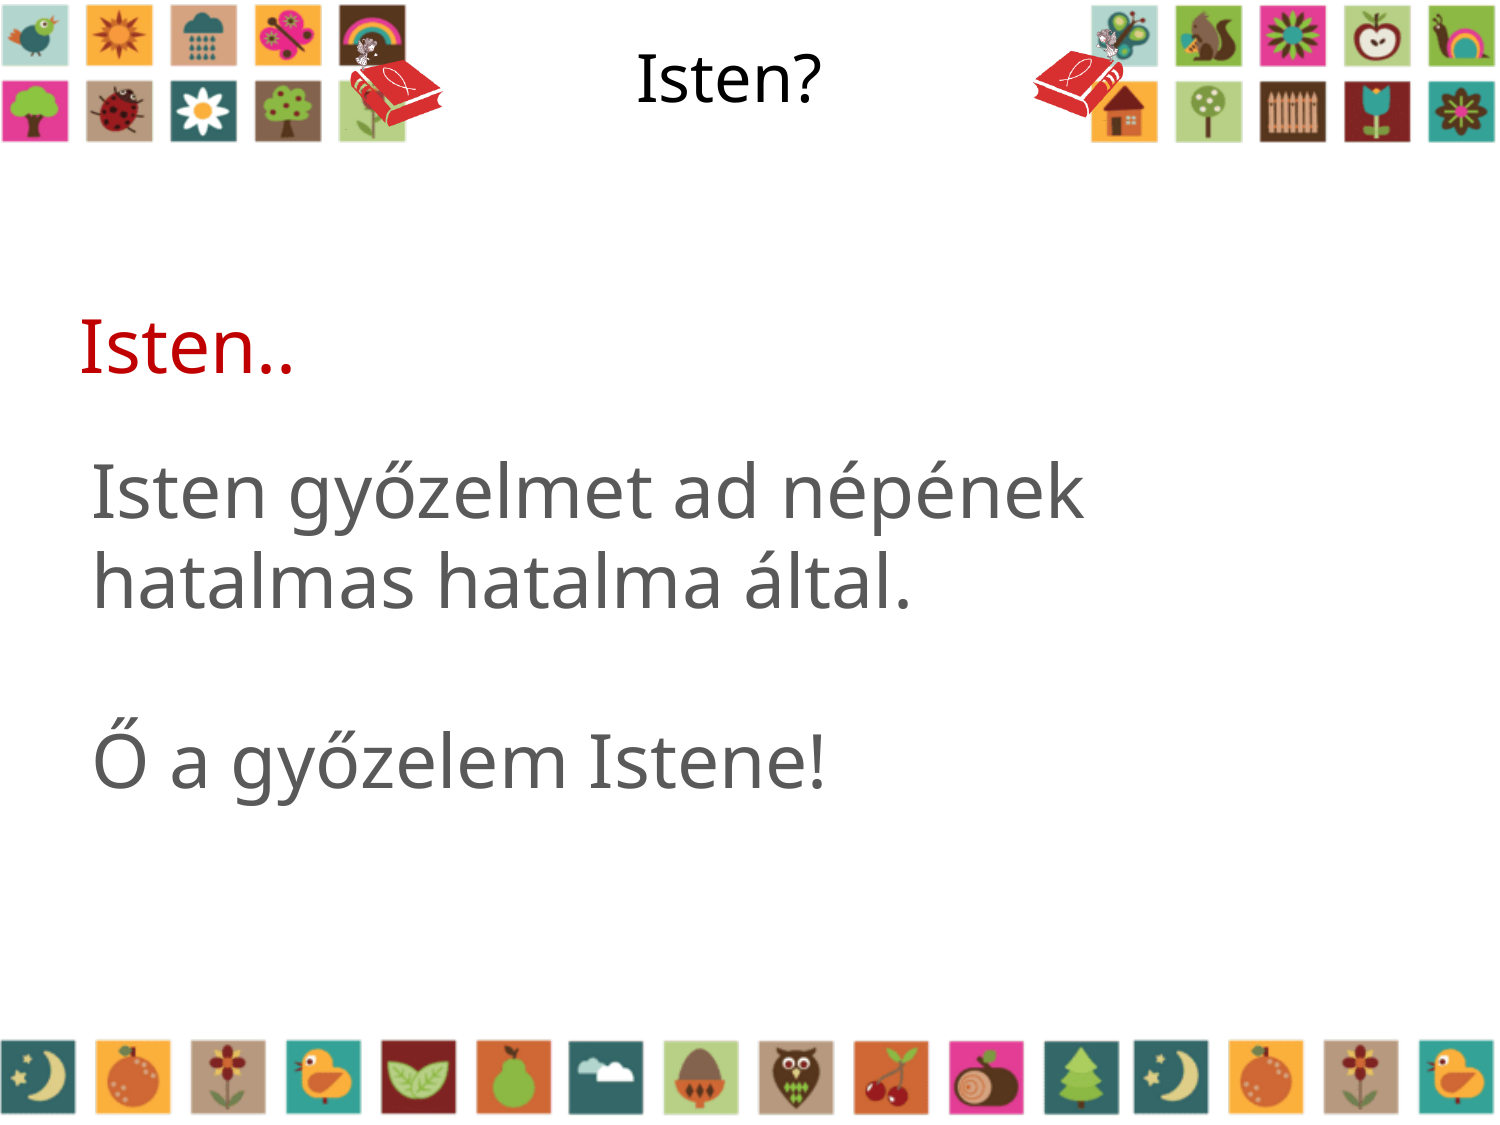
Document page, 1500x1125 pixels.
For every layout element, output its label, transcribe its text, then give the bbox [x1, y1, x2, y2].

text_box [0, 1028, 1500, 1118]
picture [0, 3, 475, 150]
text_box Isten.. [64, 290, 1412, 396]
picture [1001, 3, 1500, 150]
text_box Isten győzelmet ad népének hatalmas hatalma által. Ő a győzelem Istene! [76, 436, 1424, 812]
text_box Isten? [480, 28, 997, 124]
